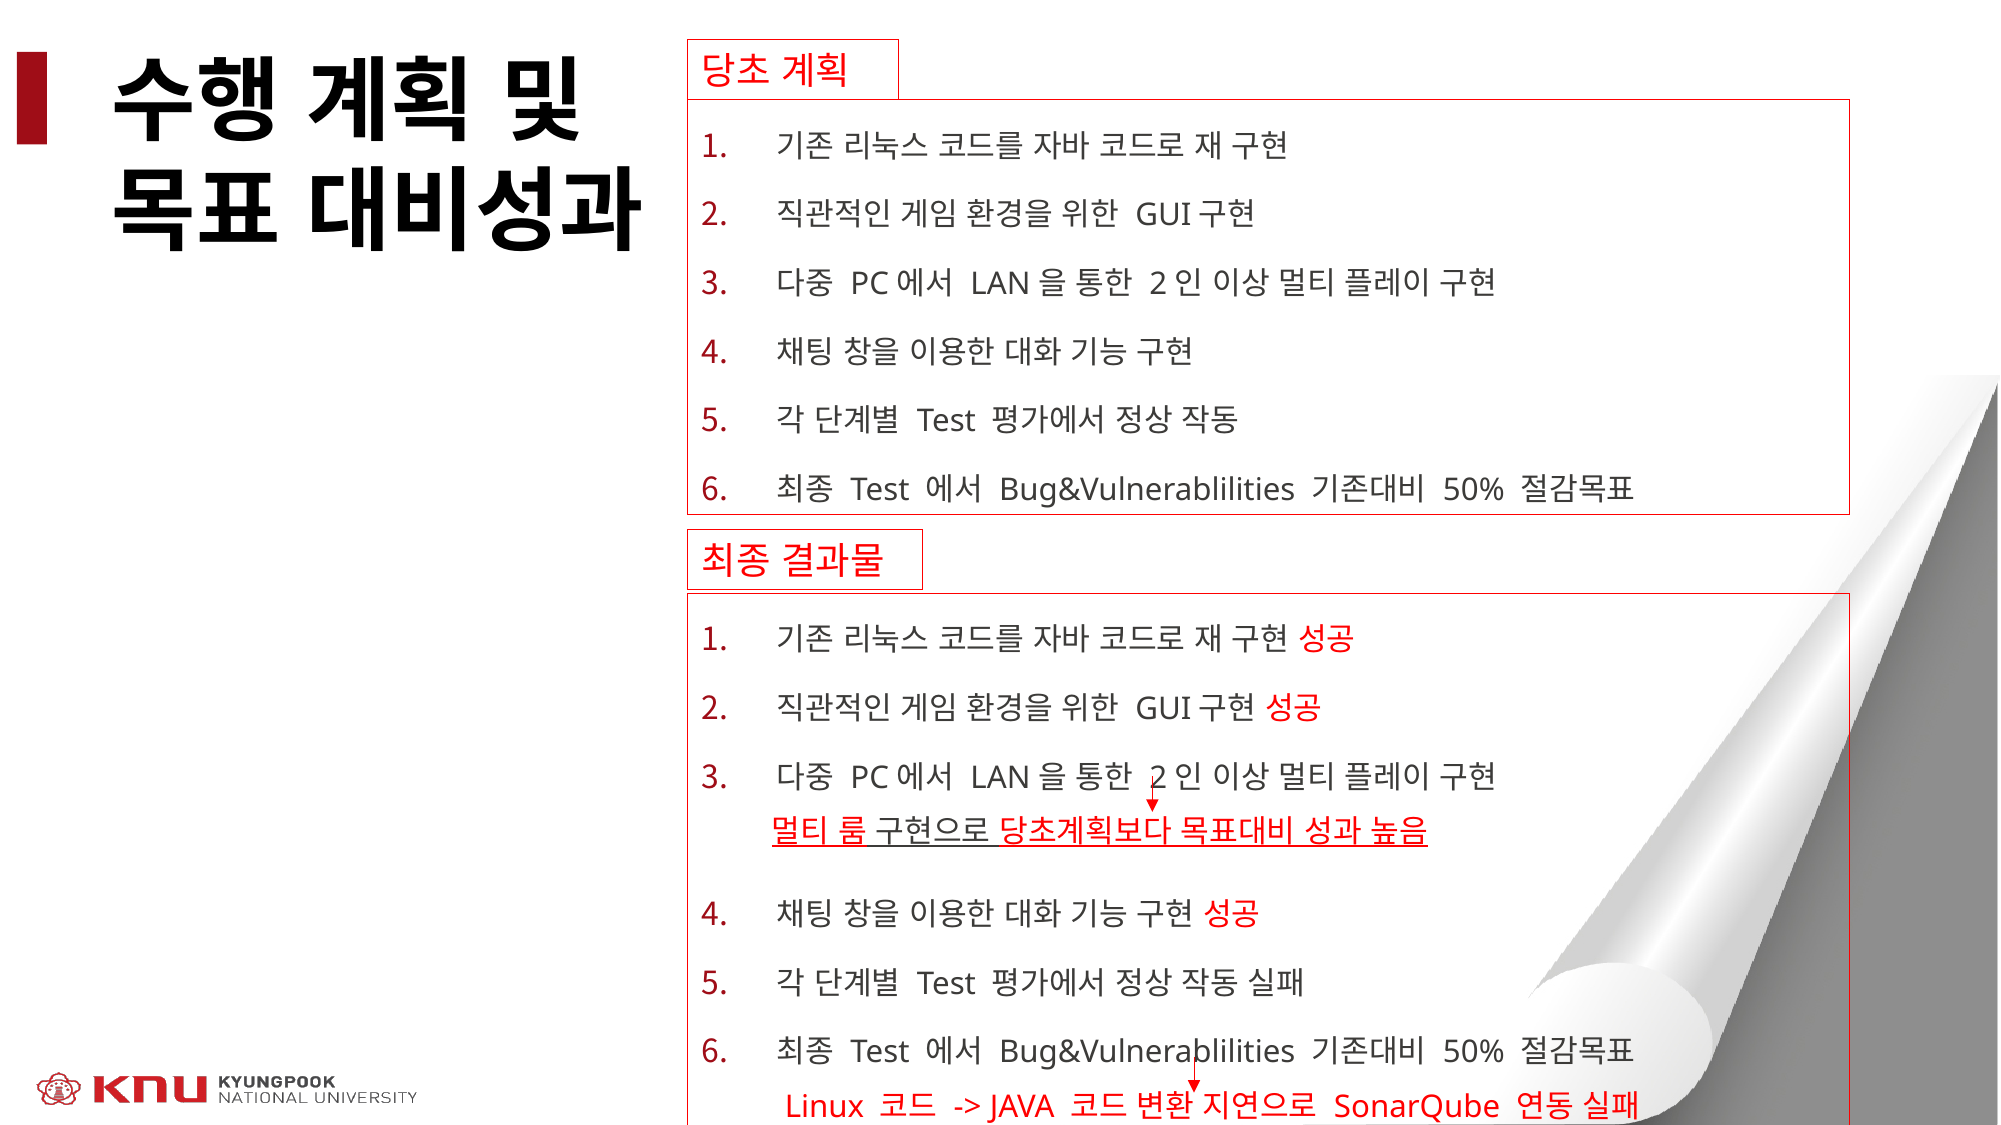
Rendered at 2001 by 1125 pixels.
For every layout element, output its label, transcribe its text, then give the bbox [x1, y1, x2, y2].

picture [999, 375, 2000, 1125]
picture [36, 1072, 417, 1105]
text_box 최종 결과물 [687, 529, 923, 590]
text_box 당초 계획 [688, 39, 899, 100]
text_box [16, 34, 688, 273]
text_box 기존 리눅스 코드를 자바 코드로 재 구현 직관적인 게임 환경을 위한 GUI구현 다중 PC에서 LAN을 통한 2인 이상 멀티 플레이 구현 채팅 창을 이용한 대화 기능 구현 각 단계별 Test 평가에서 정상 작동 최종 Test 에서 Bug&Vulnerablilities 기존대비 50% 절감목표 [687, 99, 1850, 515]
text_box 멀티 룸 구현으로 당초계획보다 목표대비 성과 높음 [757, 803, 1688, 894]
text_box 기존 리눅스 코드를 자바 코드로 재 구현 성공 직관적인 게임 환경을 위한 GUI구현 성공 다중 PC에서 LAN을 통한 2인 이상 멀티 플레이 구현 채팅 창을 이용한 대화 기능 구현 성공 각 단계별 Test 평가에서 정상 작동 실패 최종 Test 에서 Bug&Vulnerablilities 기존대비 50% 절감목표 [687, 593, 1850, 1125]
text_box Linux 코드 -> JAVA 코드 변환 지연으로 SonarQube 연동 실패 [770, 1060, 1664, 1125]
